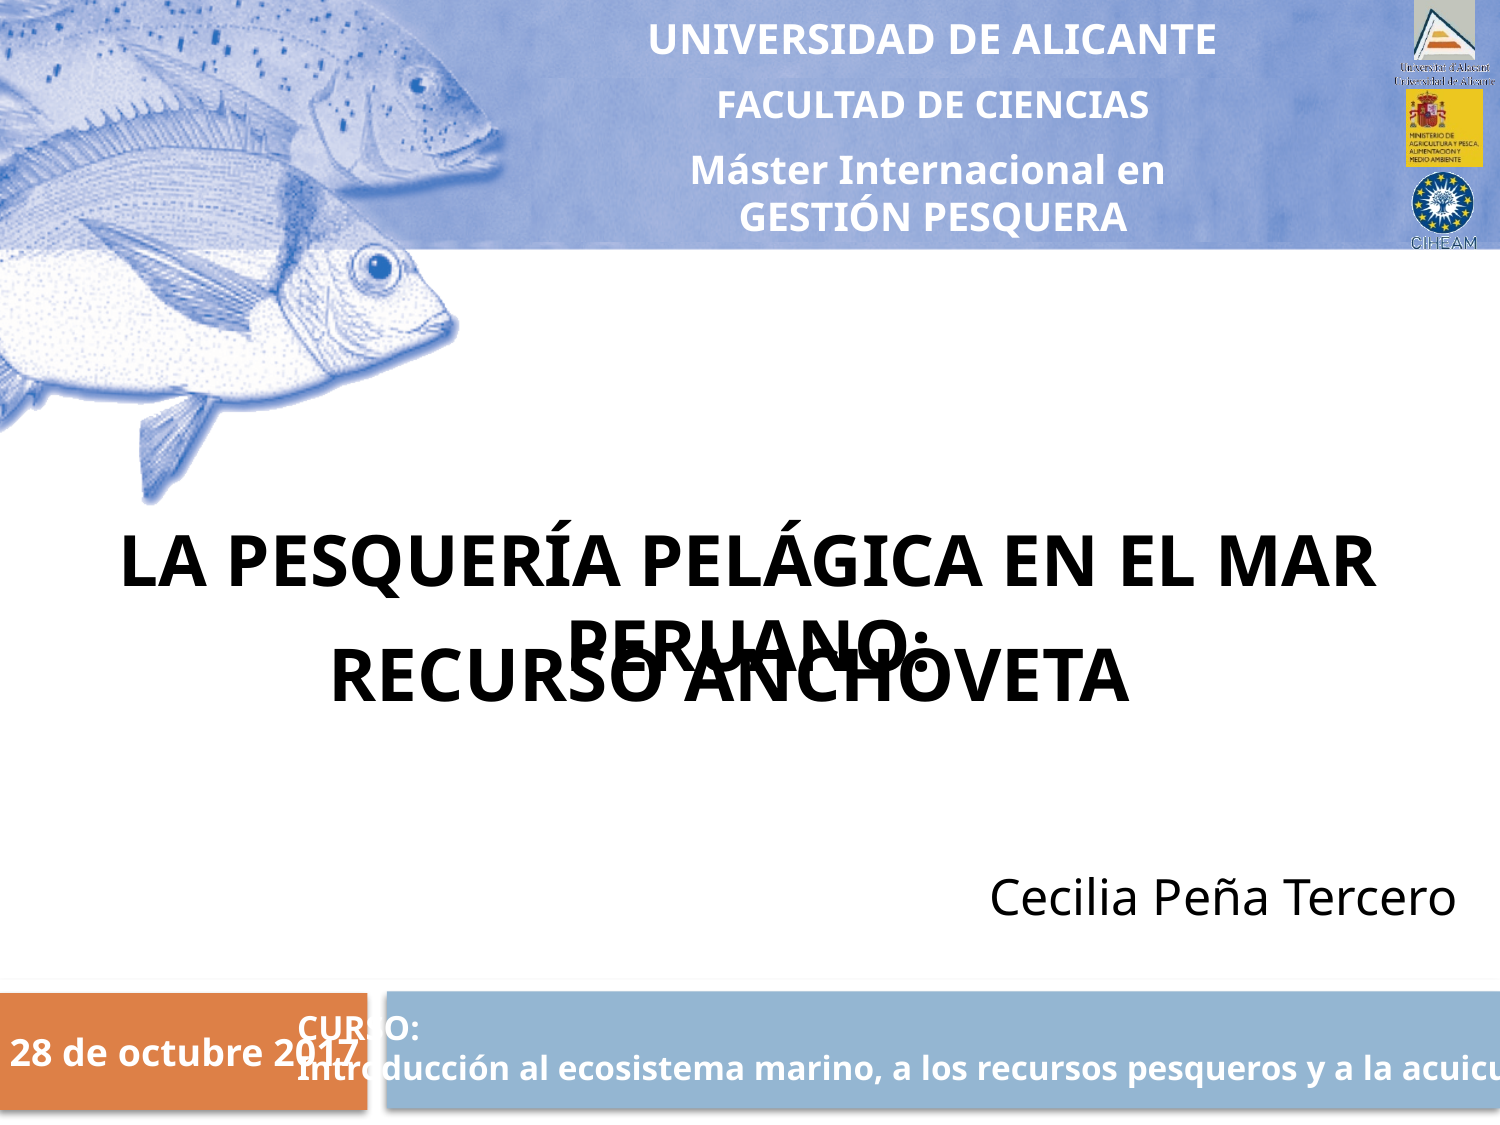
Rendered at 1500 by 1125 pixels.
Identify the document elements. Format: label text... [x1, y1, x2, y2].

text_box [1402, 172, 1483, 256]
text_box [1394, 0, 1496, 85]
text_box RECURSO ANCHOVETA [272, 621, 1225, 724]
text_box LA PESQUERÍA PELÁGICA EN EL MAR PERUANO: [0, 519, 1498, 694]
text_box Cecilia Peña Tercero [974, 857, 1473, 933]
text_box 28 de octubre 2017 [0, 1021, 282, 1082]
text_box CURSO: Introducción al ecosistema marino, a los recursos pesqueros y a la acuicultura [282, 999, 1500, 1095]
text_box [0, 0, 1500, 510]
picture [1405, 89, 1484, 167]
